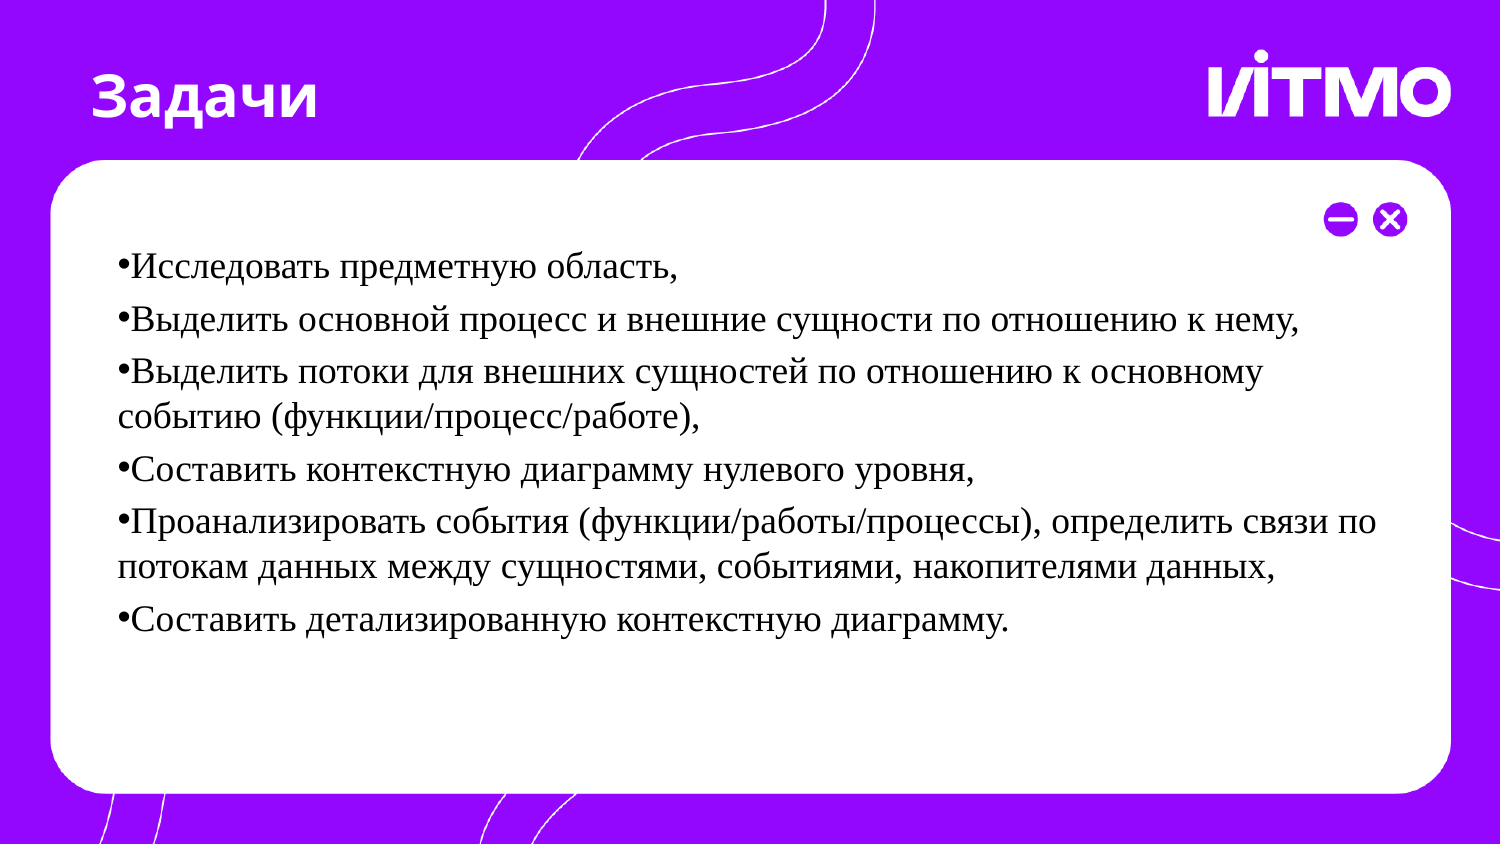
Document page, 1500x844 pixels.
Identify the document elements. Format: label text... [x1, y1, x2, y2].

picture [0, 0, 1500, 844]
list Исследовать предметную область, Выделить основной процесс и внешние сущности по отношению к нему, Выделить потоки для внешних сущностей по отношению к основному событию (функции/процесс/работе), Составить контекстную диаграмму нулевого уровня, Проанализировать события (функции/работы/процессы), определить связи по потокам данных между сущностями, событиями, накопителями данных, Составить детализированную контекстную диаграмму. [102, 233, 1417, 794]
title Задачи [75, 50, 1195, 137]
